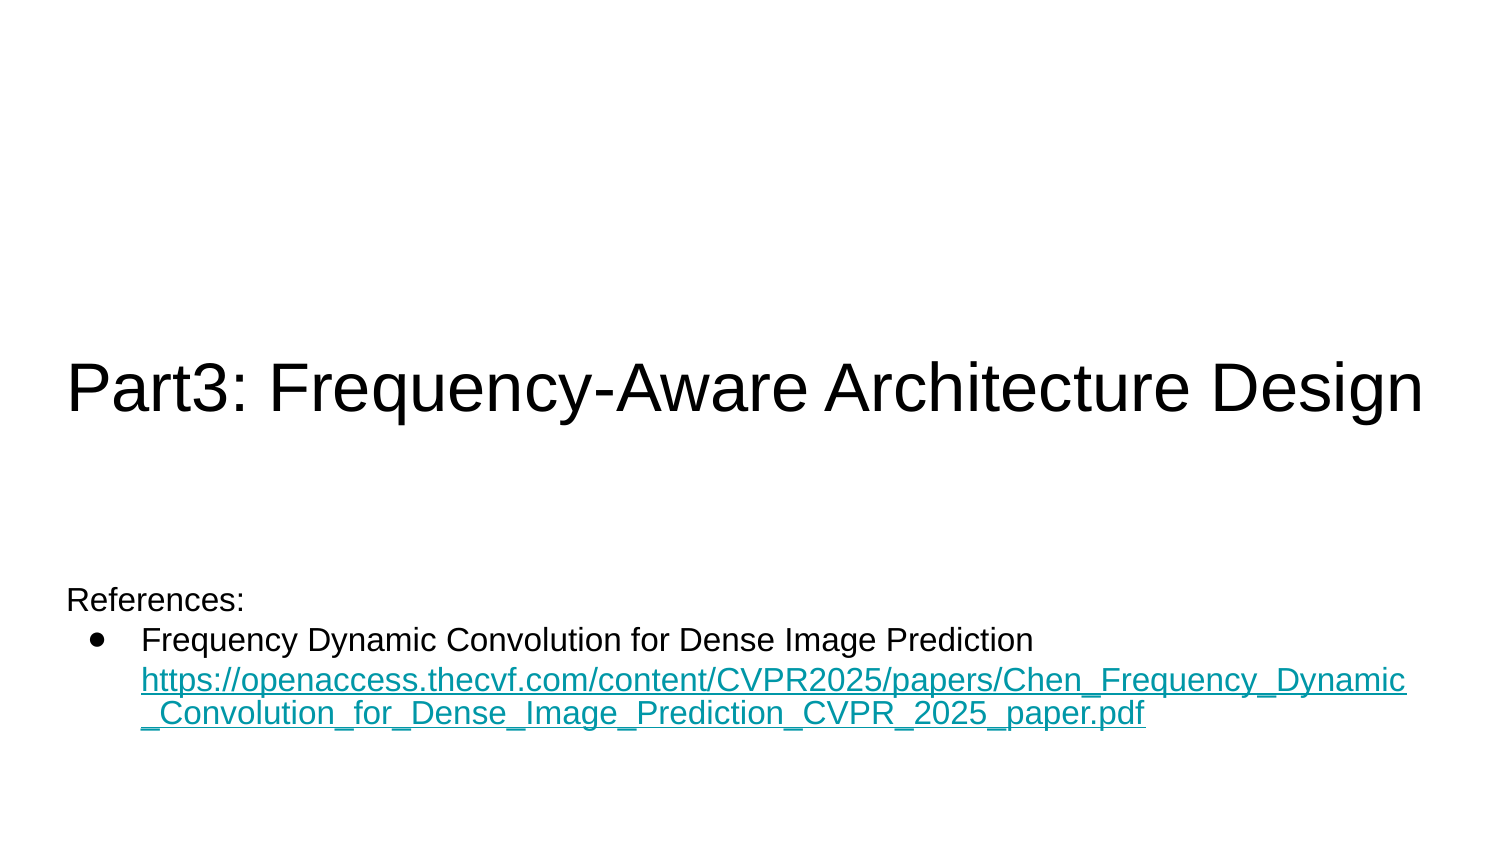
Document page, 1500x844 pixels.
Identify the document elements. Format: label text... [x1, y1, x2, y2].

title References: Frequency Dynamic Convolution for Dense Image Prediction https://openaccess.thecvf.com/content/CVPR2025/papers/Chen_Frequency_Dynamic_Convolution_for_Dense_Image_Prediction_CVPR_2025_paper.pdf [51, 563, 1441, 795]
title Part3: Frequency-Aware Architecture Design [51, 327, 1449, 422]
